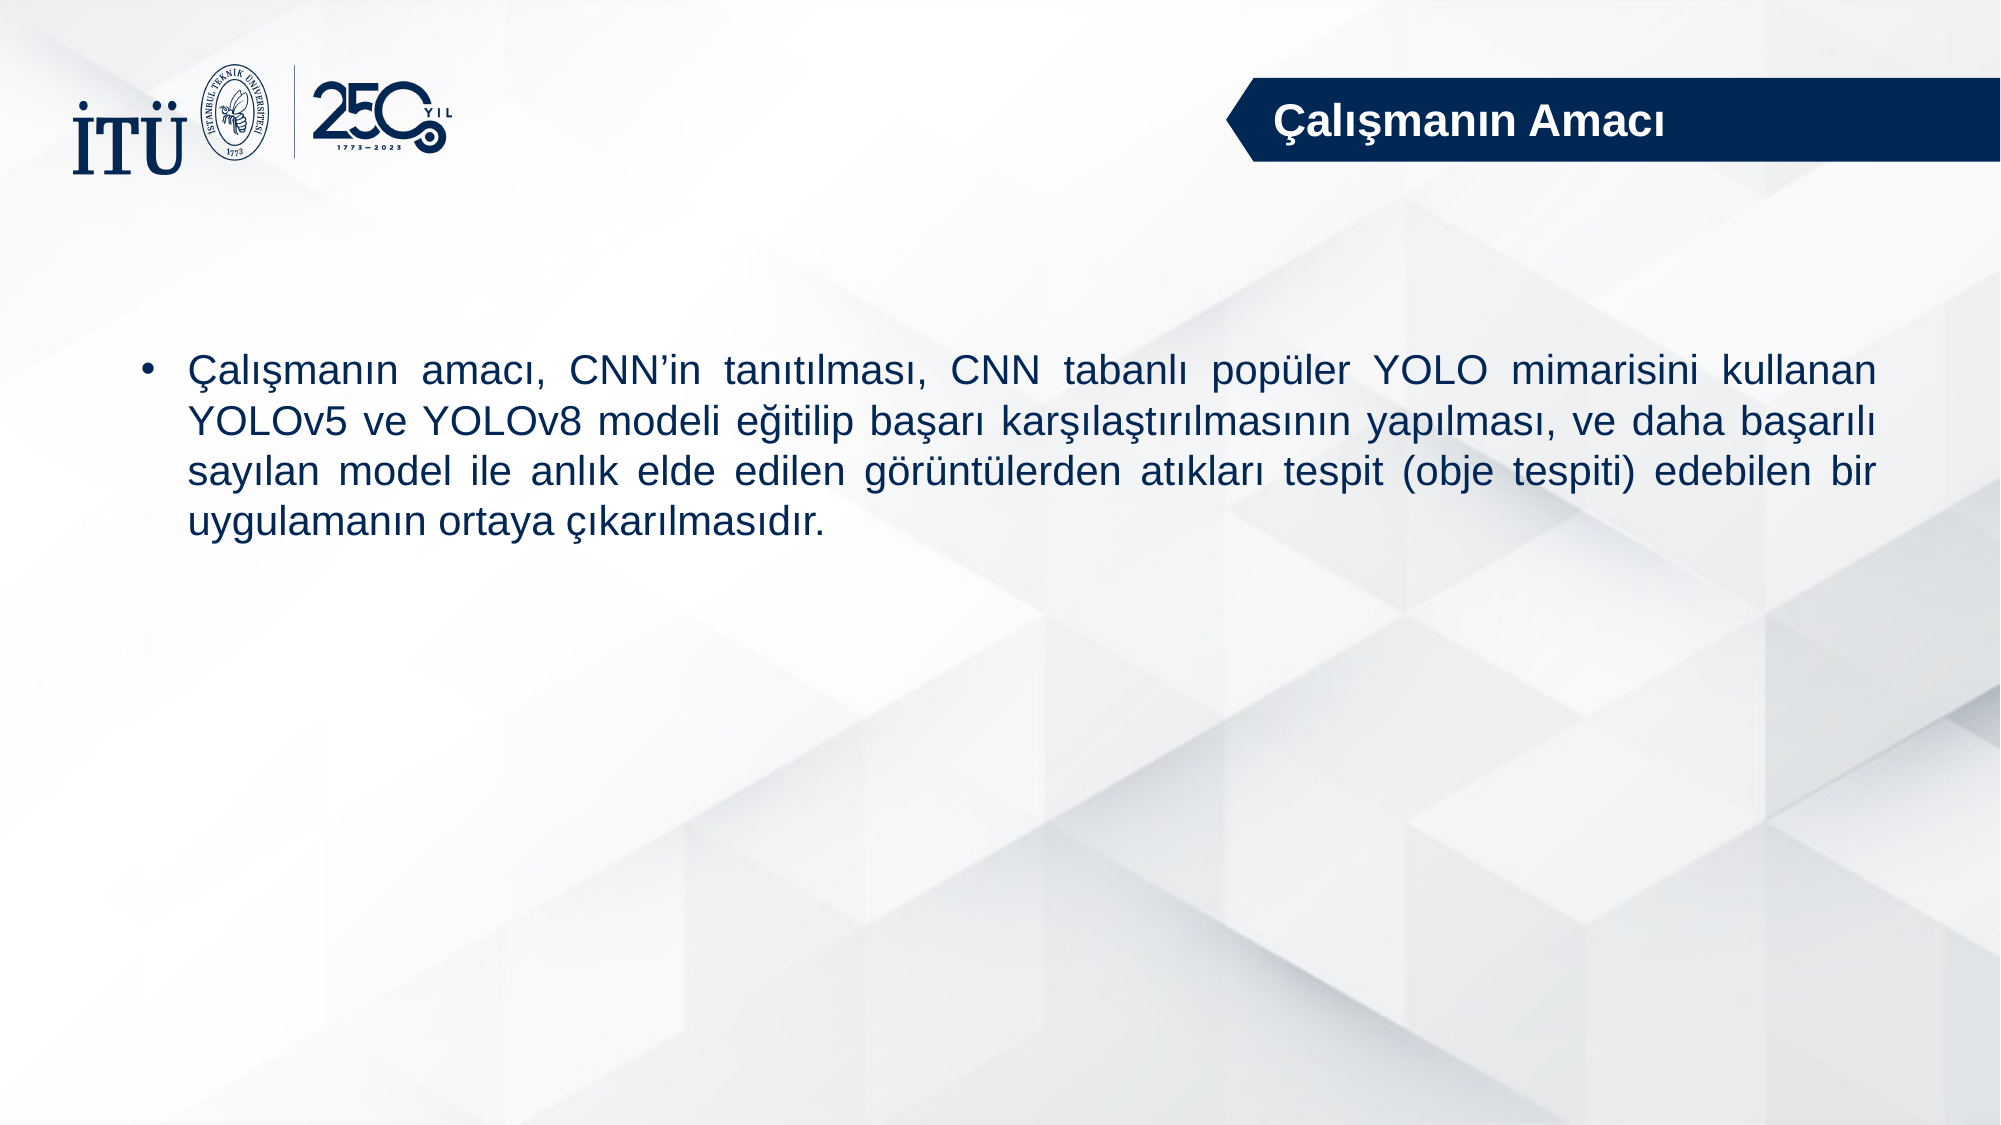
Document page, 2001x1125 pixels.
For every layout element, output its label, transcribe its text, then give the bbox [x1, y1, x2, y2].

text_box Çalışmanın amacı, CNN’in tanıtılması, CNN tabanlı popüler YOLO mimarisini kullanan YOLOv5 ve YOLOv8 modeli eğitilip başarı karşılaştırılmasının yapılması, ve daha başarılı sayılan model ile anlık elde edilen görüntülerden atıkları tespit (obje tespiti) edebilen bir uygulamanın ortaya çıkarılmasıdır. [126, 336, 1893, 601]
picture [0, 0, 2000, 1125]
text_box Çalışmanın Amacı [1258, 83, 1682, 154]
